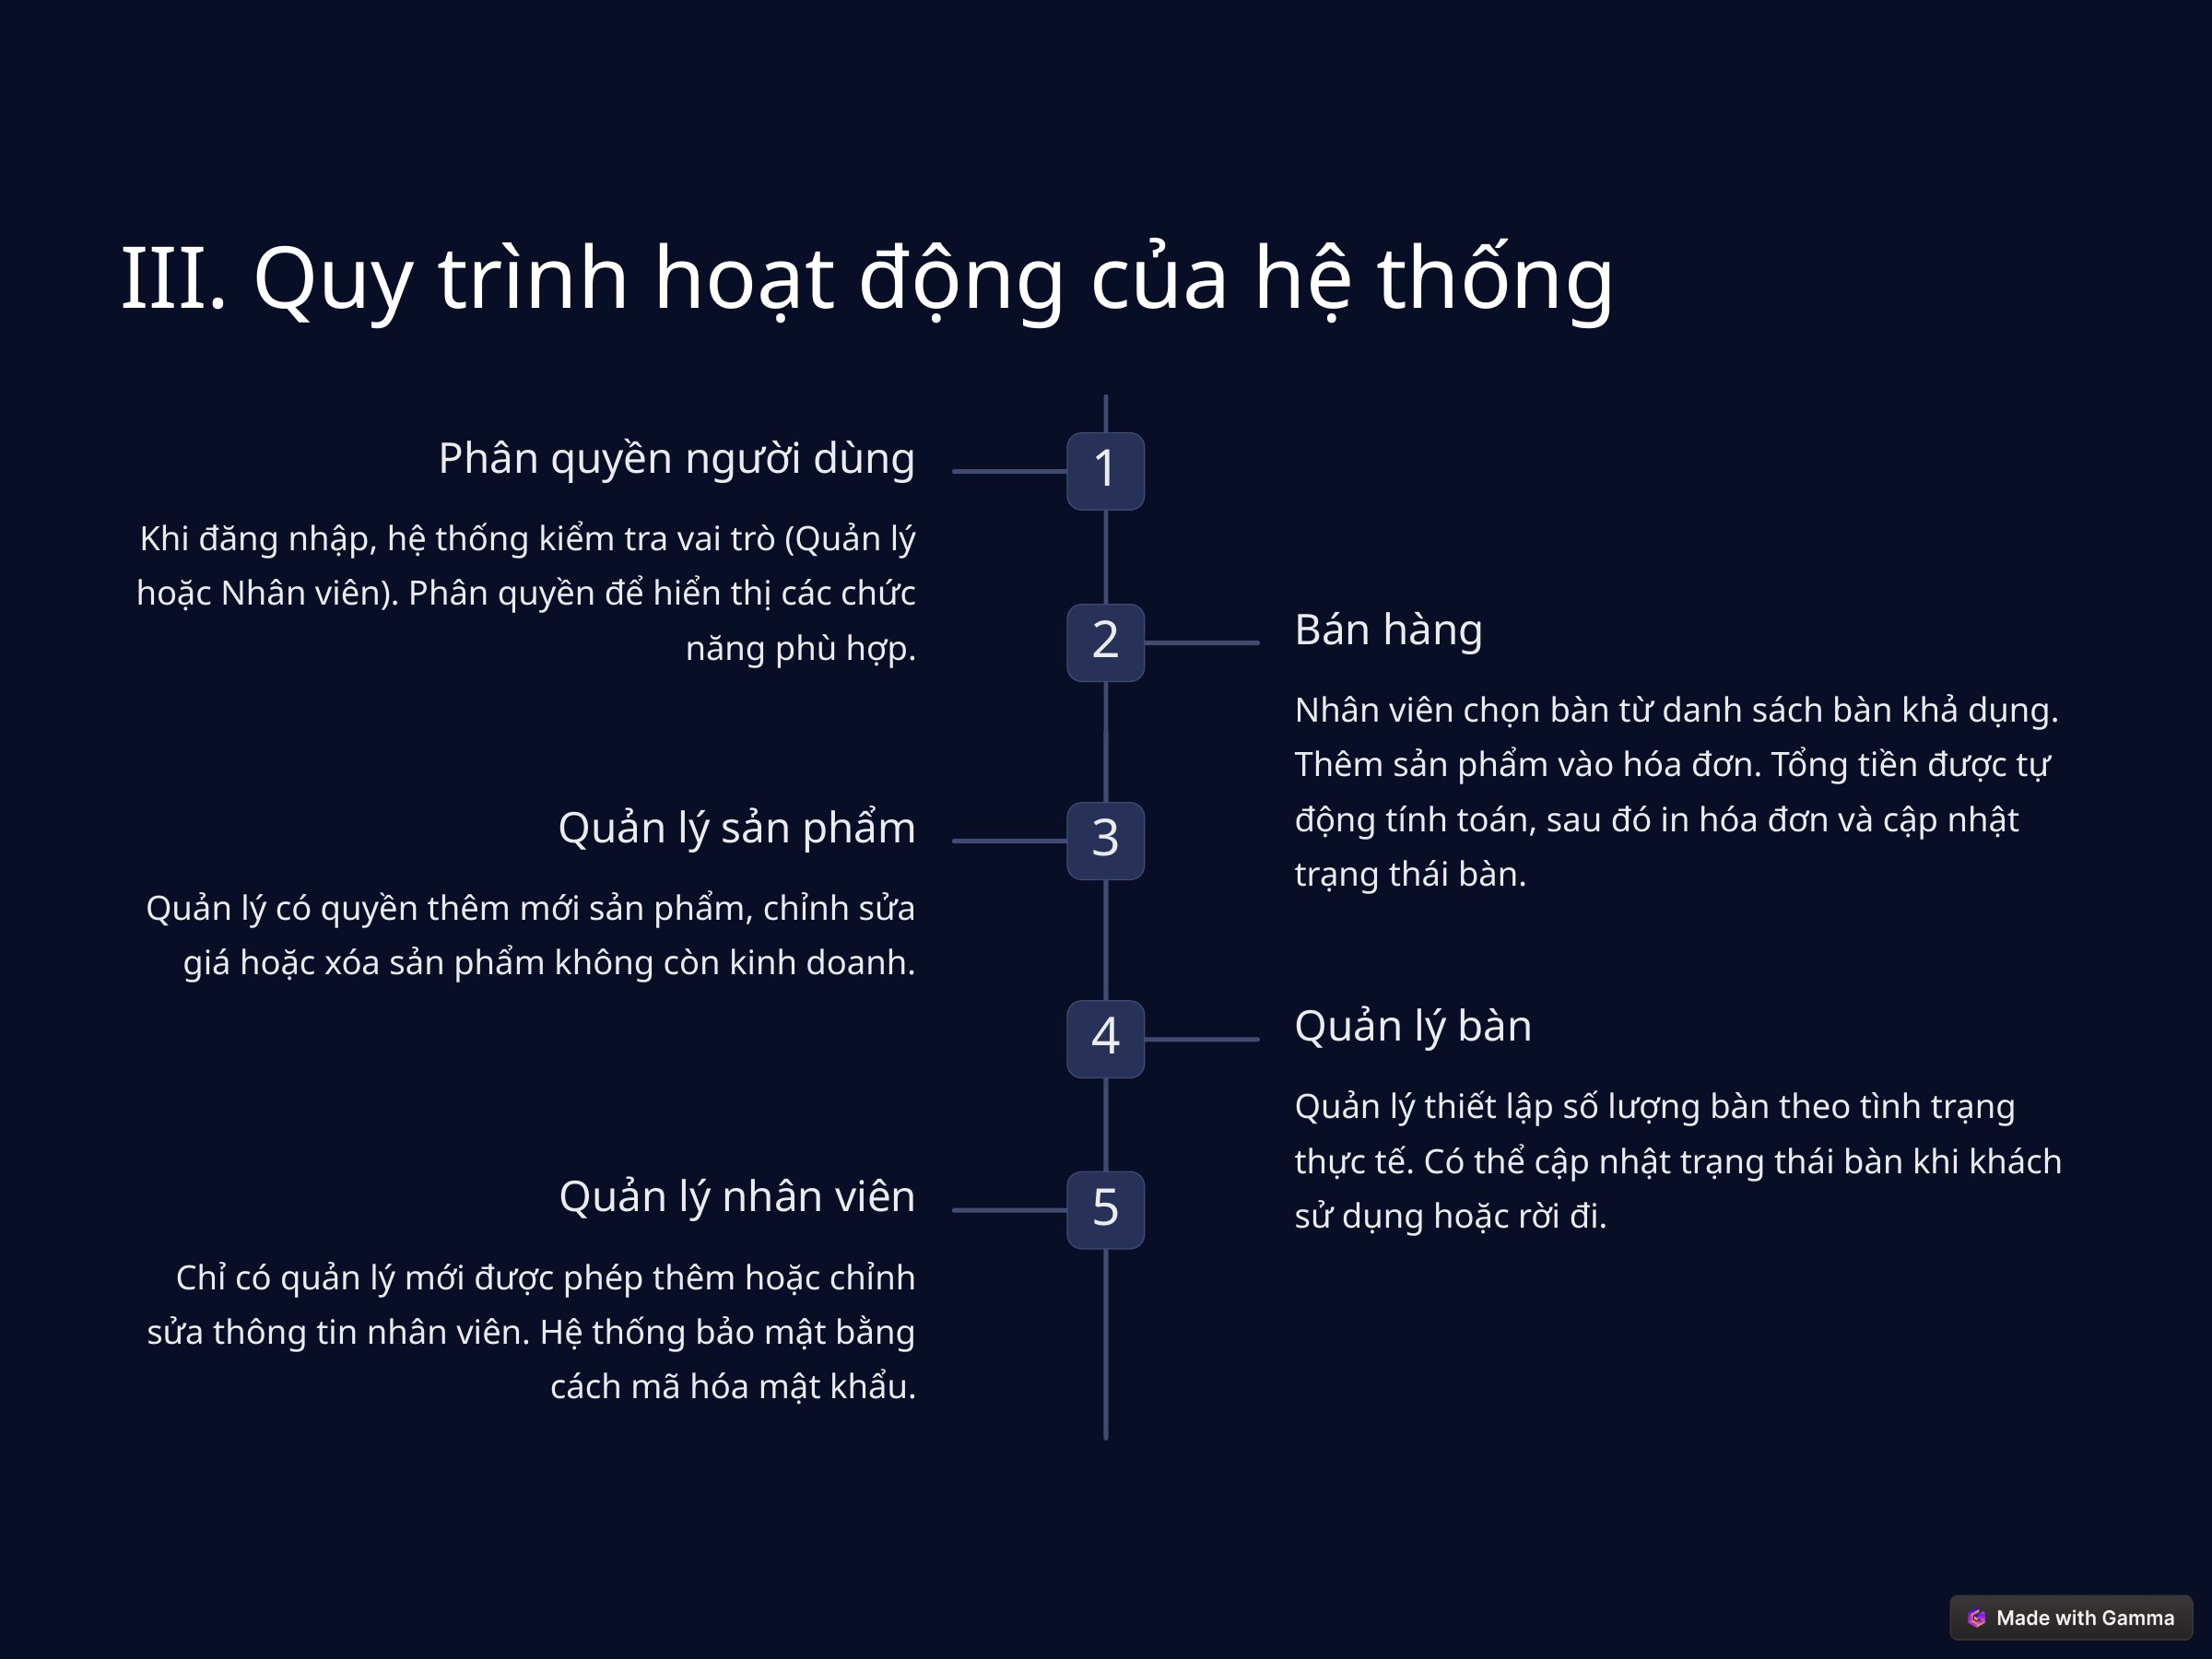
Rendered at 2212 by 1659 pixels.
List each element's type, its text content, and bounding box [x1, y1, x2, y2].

text_box III. Quy trình hoạt động của hệ thống [120, 218, 1626, 326]
text_box [1103, 1249, 1109, 1441]
text_box [1067, 1171, 1145, 1249]
text_box [951, 469, 1067, 475]
picture [1941, 1586, 2202, 1649]
text_box Quản lý nhân viên [488, 1167, 918, 1221]
text_box Quản lý có quyền thêm mới sản phẩm, chỉnh sửa giá hoặc xóa sản phẩm không còn kinh doanh. [120, 872, 918, 1038]
text_box [1103, 394, 1109, 432]
text_box Phân quyền người dùng [436, 429, 918, 483]
text_box Quản lý sản phẩm [488, 798, 918, 853]
text_box Quản lý bàn [1294, 996, 1724, 1051]
text_box [1067, 802, 1145, 880]
text_box Chỉ có quản lý mới được phép thêm hoặc chỉnh sửa thông tin nhân viên. Hệ thống bảo mật bằng cách mã hóa mật khẩu. [120, 1241, 918, 1406]
text_box Quản lý thiết lập số lượng bàn theo tình trạng thực tế. Có thể cập nhật trạng thái bàn khi khách sử dụng hoặc rời đi. [1294, 1070, 2092, 1236]
text_box 1 [1094, 445, 1118, 498]
text_box [1067, 432, 1145, 511]
text_box [1103, 880, 1109, 1000]
text_box 2 [1090, 617, 1122, 669]
text_box [951, 839, 1067, 844]
text_box Bán hàng [1294, 600, 1724, 654]
text_box [951, 1207, 1067, 1213]
text_box [1145, 1037, 1261, 1042]
text_box 4 [1089, 1013, 1122, 1065]
text_box Khi đăng nhập, hệ thống kiểm tra vai trò (Quản lý hoặc Nhân viên). Phân quyền để hiển thị các chức năng phù hợp. [120, 502, 918, 667]
text_box [1103, 682, 1109, 802]
text_box [1067, 604, 1145, 682]
text_box Nhân viên chọn bàn từ danh sách bàn khả dụng. Thêm sản phẩm vào hóa đơn. Tổng tiền được tự động tính toán, sau đó in hóa đơn và cập nhật trạng thái bàn. [1294, 674, 2092, 894]
text_box [1067, 1000, 1145, 1078]
text_box [1103, 1078, 1109, 1171]
text_box [1103, 511, 1109, 604]
text_box 5 [1090, 1184, 1121, 1236]
text_box 3 [1091, 815, 1121, 867]
text_box [1145, 641, 1261, 646]
